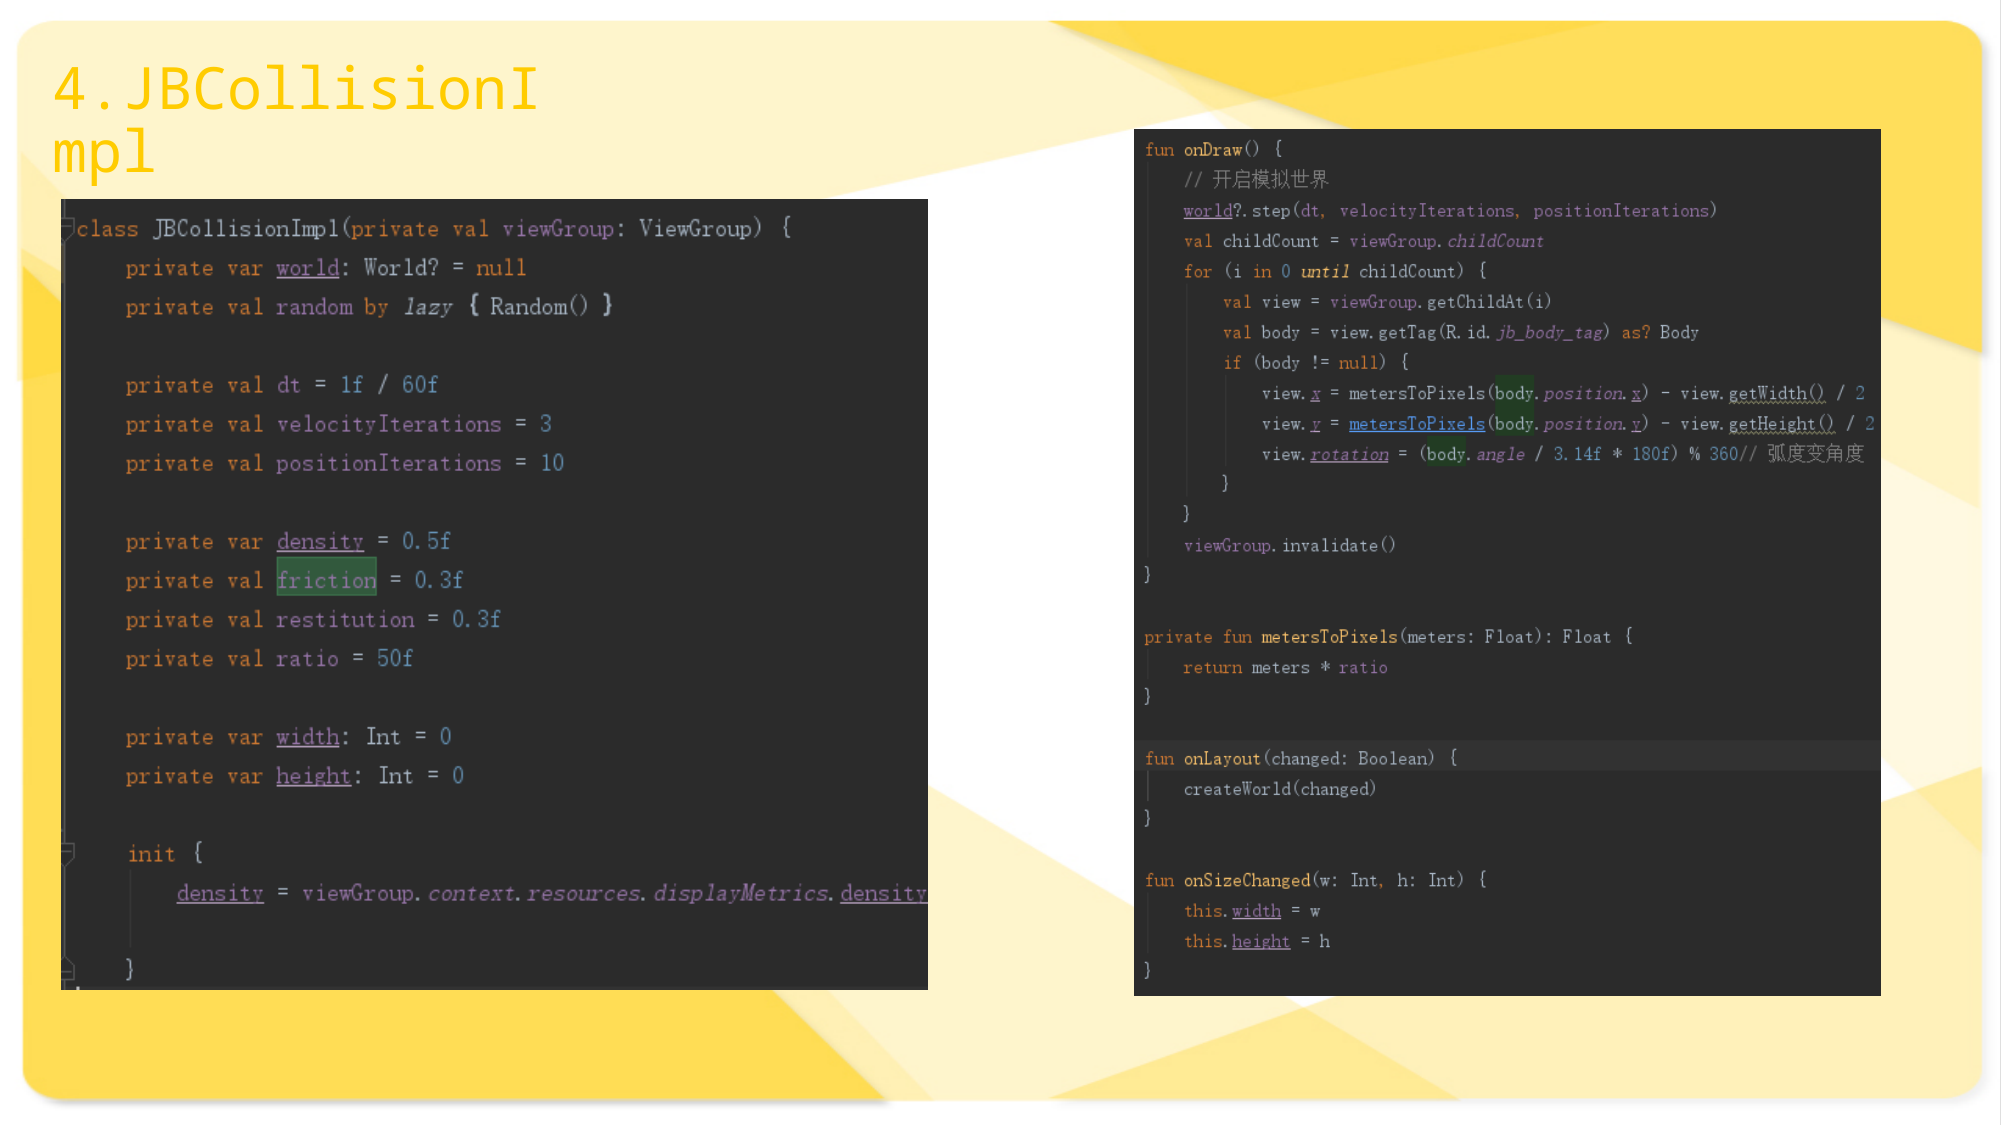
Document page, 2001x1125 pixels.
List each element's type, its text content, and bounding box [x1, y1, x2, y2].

picture [0, 0, 2001, 1125]
text_box 4.JBCollisionImpl [37, 62, 588, 182]
